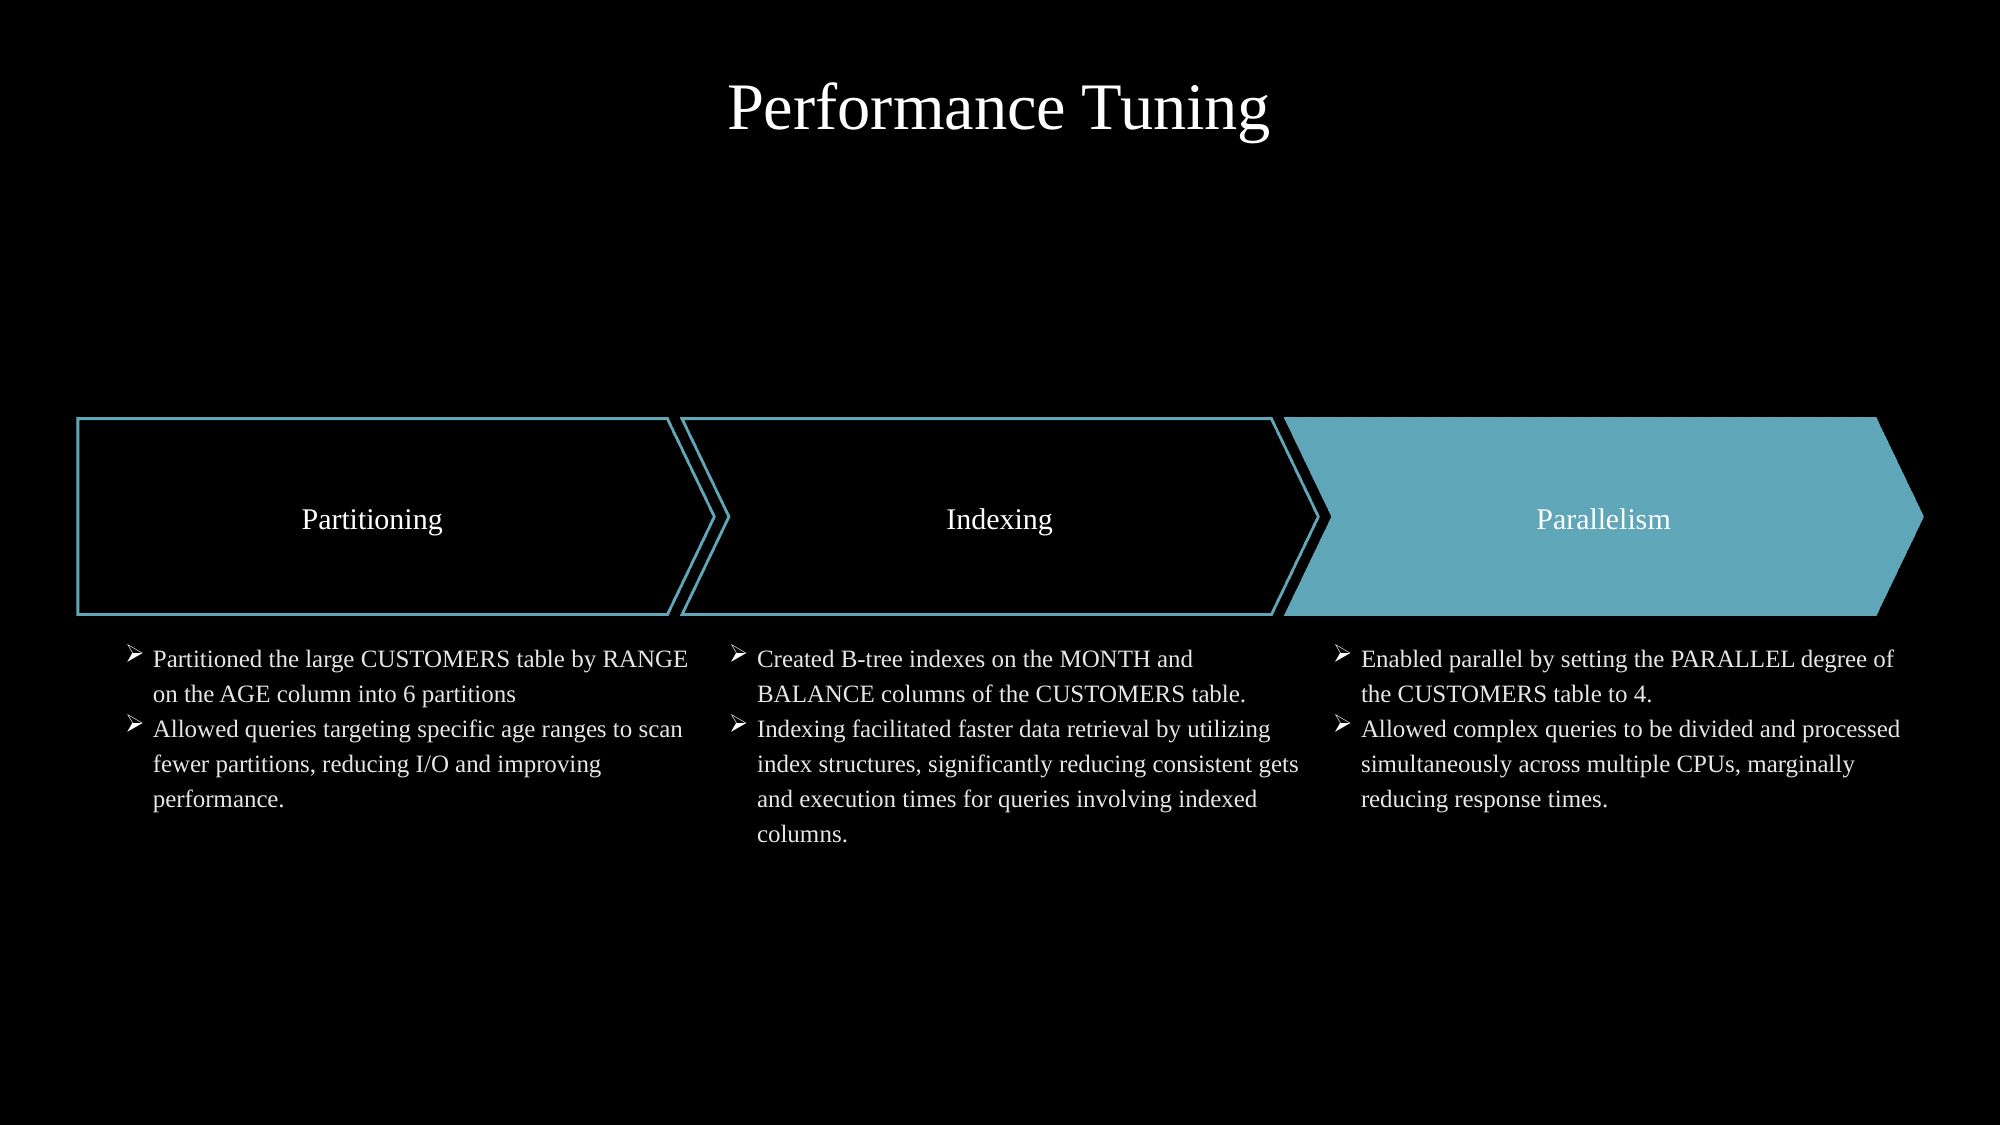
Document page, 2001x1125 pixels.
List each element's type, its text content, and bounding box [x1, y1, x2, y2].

text_box Partitioned the large CUSTOMERS table by RANGE on the AGE column into 6 partitions Allowed queries targeting specific age ranges to scan fewer partitions, reducing I/O and improving performance. [124, 636, 704, 847]
text_box Created B-tree indexes on the MONTH and BALANCE columns of the CUSTOMERS table. Indexing facilitated faster data retrieval by utilizing index structures, significantly reducing consistent gets and execution times for queries involving indexed columns. [728, 636, 1308, 882]
picture [76, 417, 1924, 617]
text_box Enabled parallel by setting the PARALLEL degree of the CUSTOMERS table to 4. Allowed complex queries to be divided and processed simultaneously across multiple CPUs, marginally reducing response times. [1332, 636, 1912, 847]
text_box Performance Tuning [0, 59, 2000, 144]
